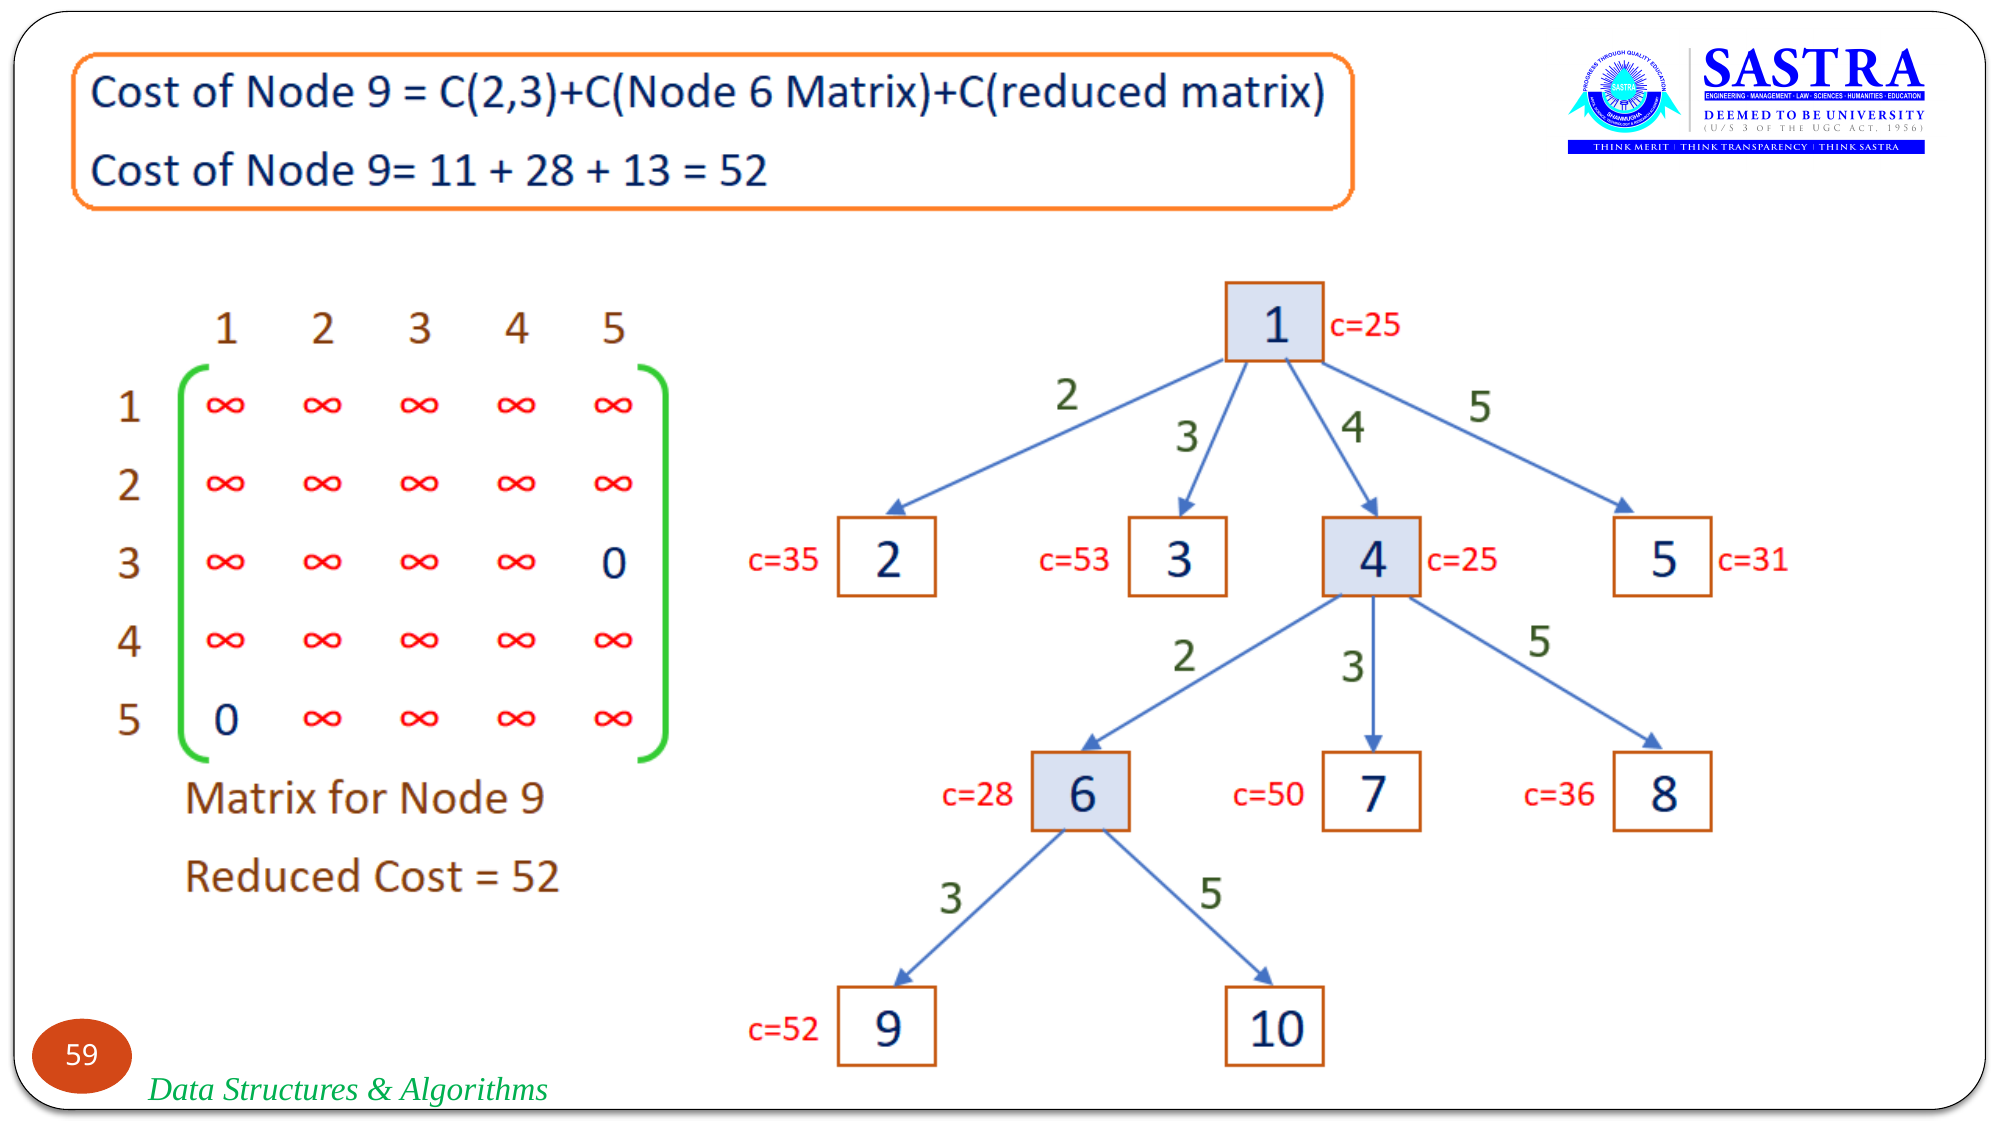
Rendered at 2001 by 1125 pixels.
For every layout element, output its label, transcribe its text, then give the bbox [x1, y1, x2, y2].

picture [62, 32, 1810, 1086]
slide_number 59 [32, 1018, 132, 1094]
footer Data Structures & Algorithms [133, 1050, 1000, 1125]
picture [1546, 28, 1947, 172]
